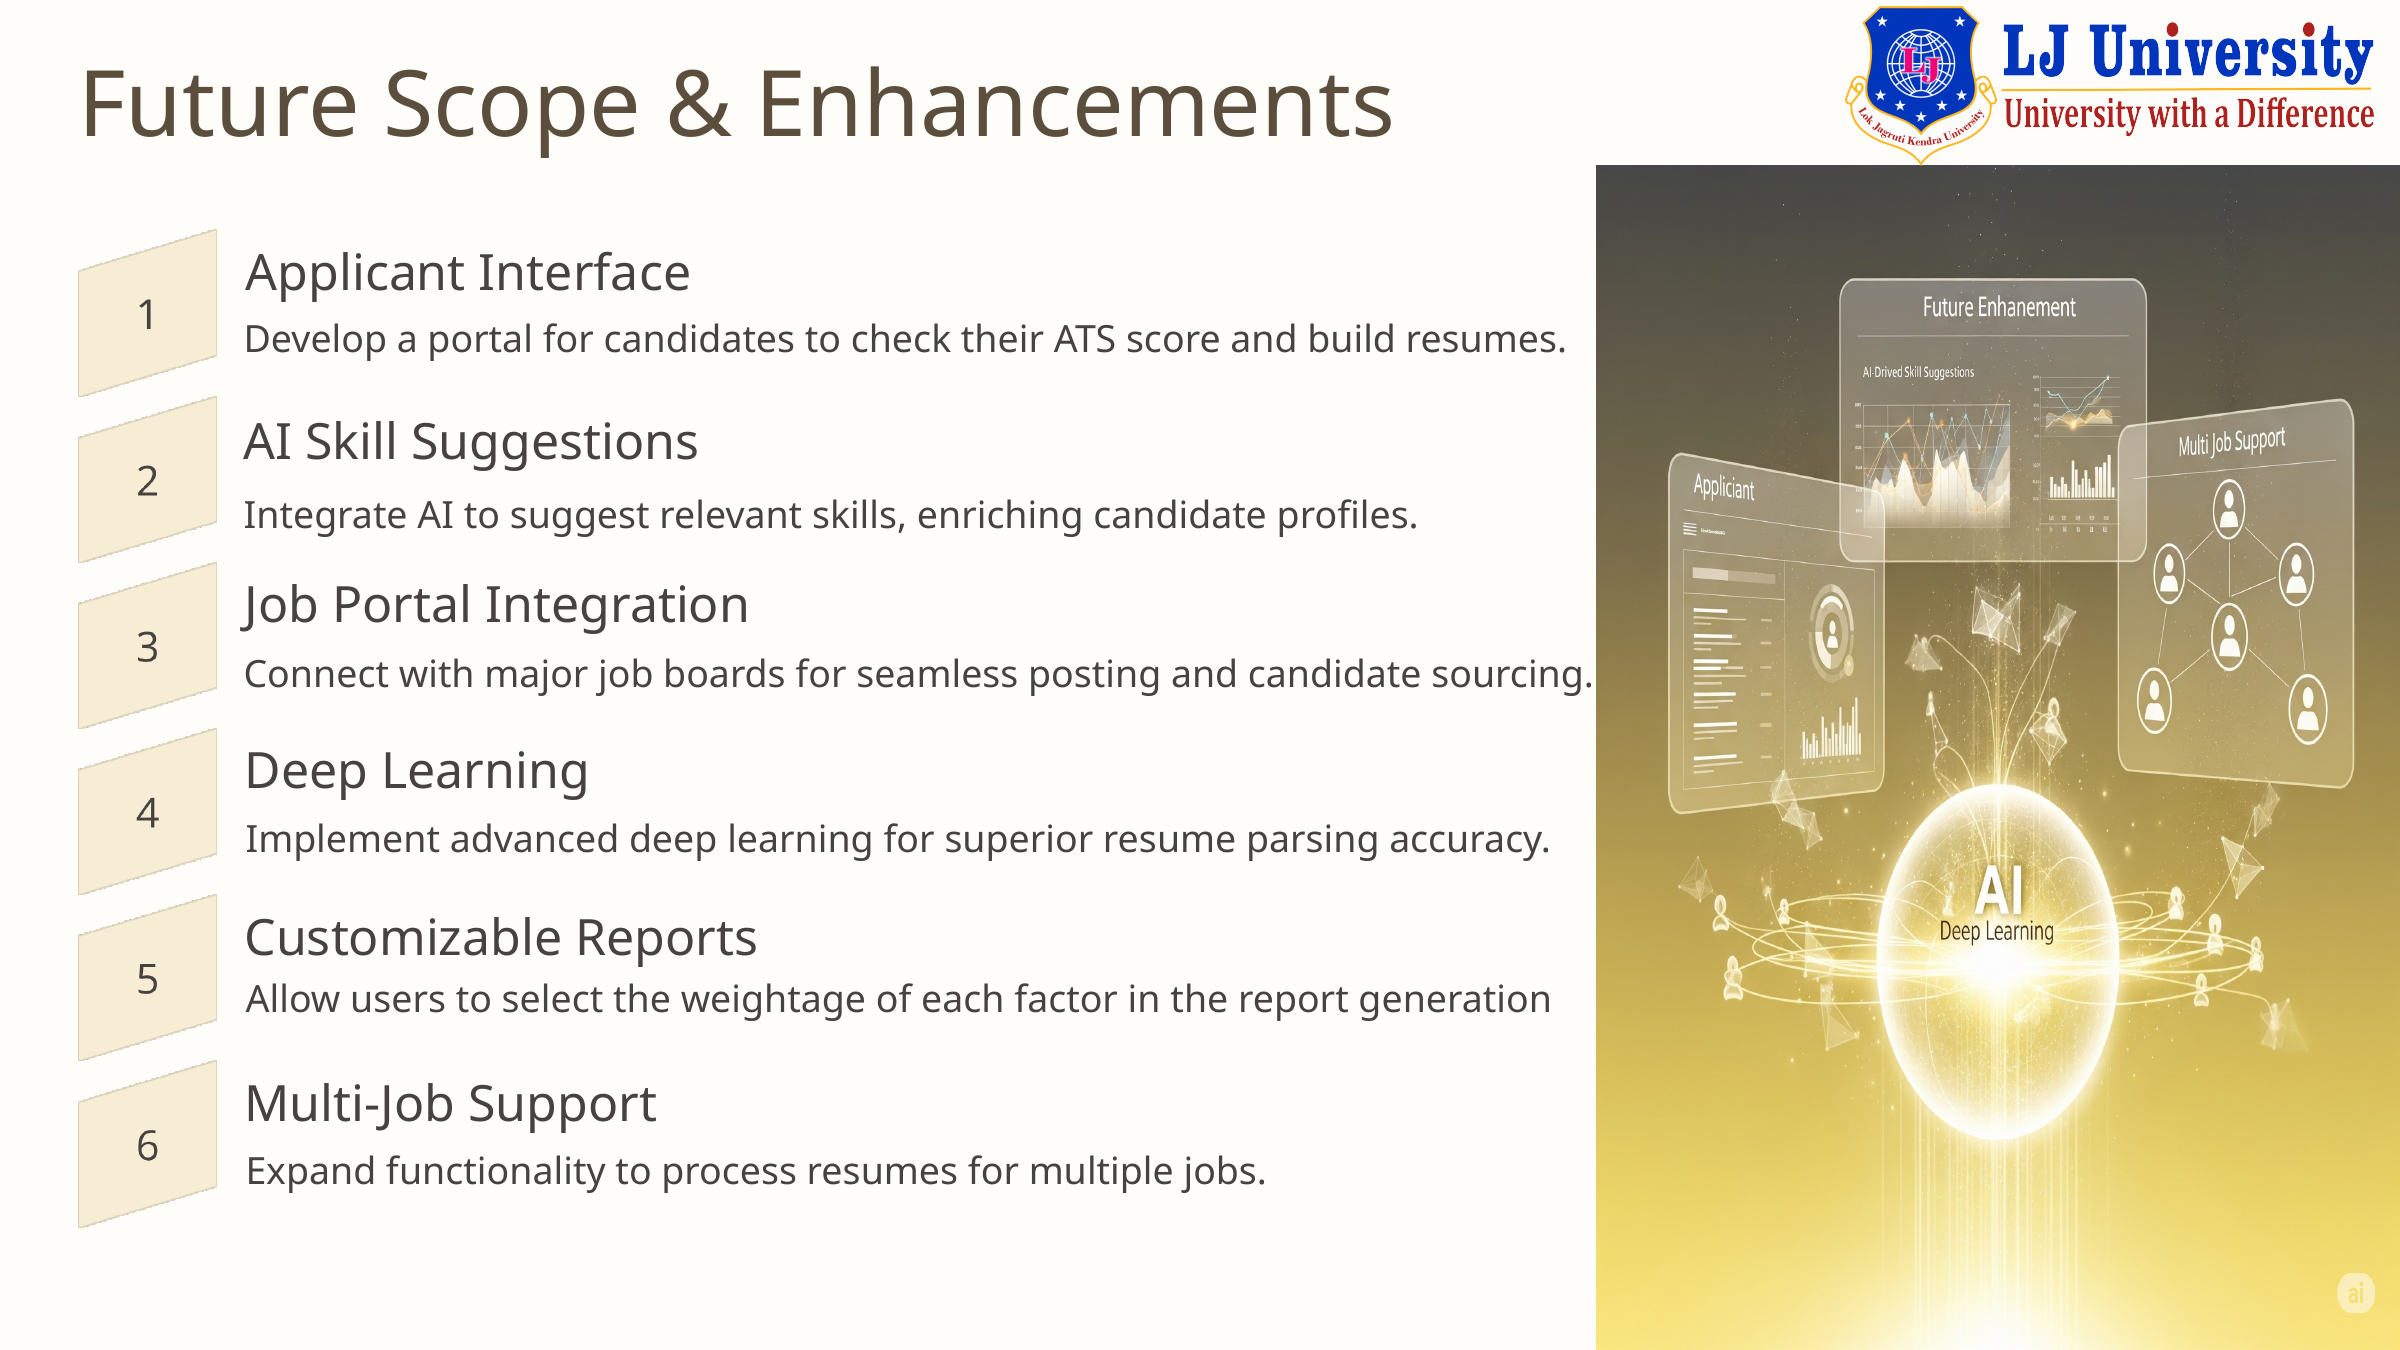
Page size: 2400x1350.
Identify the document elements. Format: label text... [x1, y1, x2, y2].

text_box Multi-Job Support [244, 1088, 683, 1132]
text_box Integrate AI to suggest relevant skills, enriching candidate profiles. [243, 492, 1596, 537]
text_box Expand functionality to process resumes for multiple jobs. [245, 1148, 1596, 1193]
picture [1596, 6, 2400, 1350]
text_box Implement advanced deep learning for superior resume parsing accuracy. [245, 816, 1596, 861]
text_box Applicant Interface [245, 257, 592, 301]
text_box Future Scope & Enhancements [78, 86, 958, 156]
text_box Connect with major job boards for seamless posting and candidate sourcing. [243, 651, 1596, 696]
text_box AI Skill Suggestions [243, 426, 592, 471]
text_box Develop a portal for candidates to check their ATS score and build resumes. [243, 316, 1596, 361]
text_box Job Portal Integration [244, 590, 627, 634]
picture [78, 229, 217, 1228]
text_box Customizable Reports [244, 922, 594, 966]
text_box Allow users to select the weightage of each factor in the report generation [245, 976, 1596, 1021]
text_box Deep Learning [244, 756, 591, 800]
